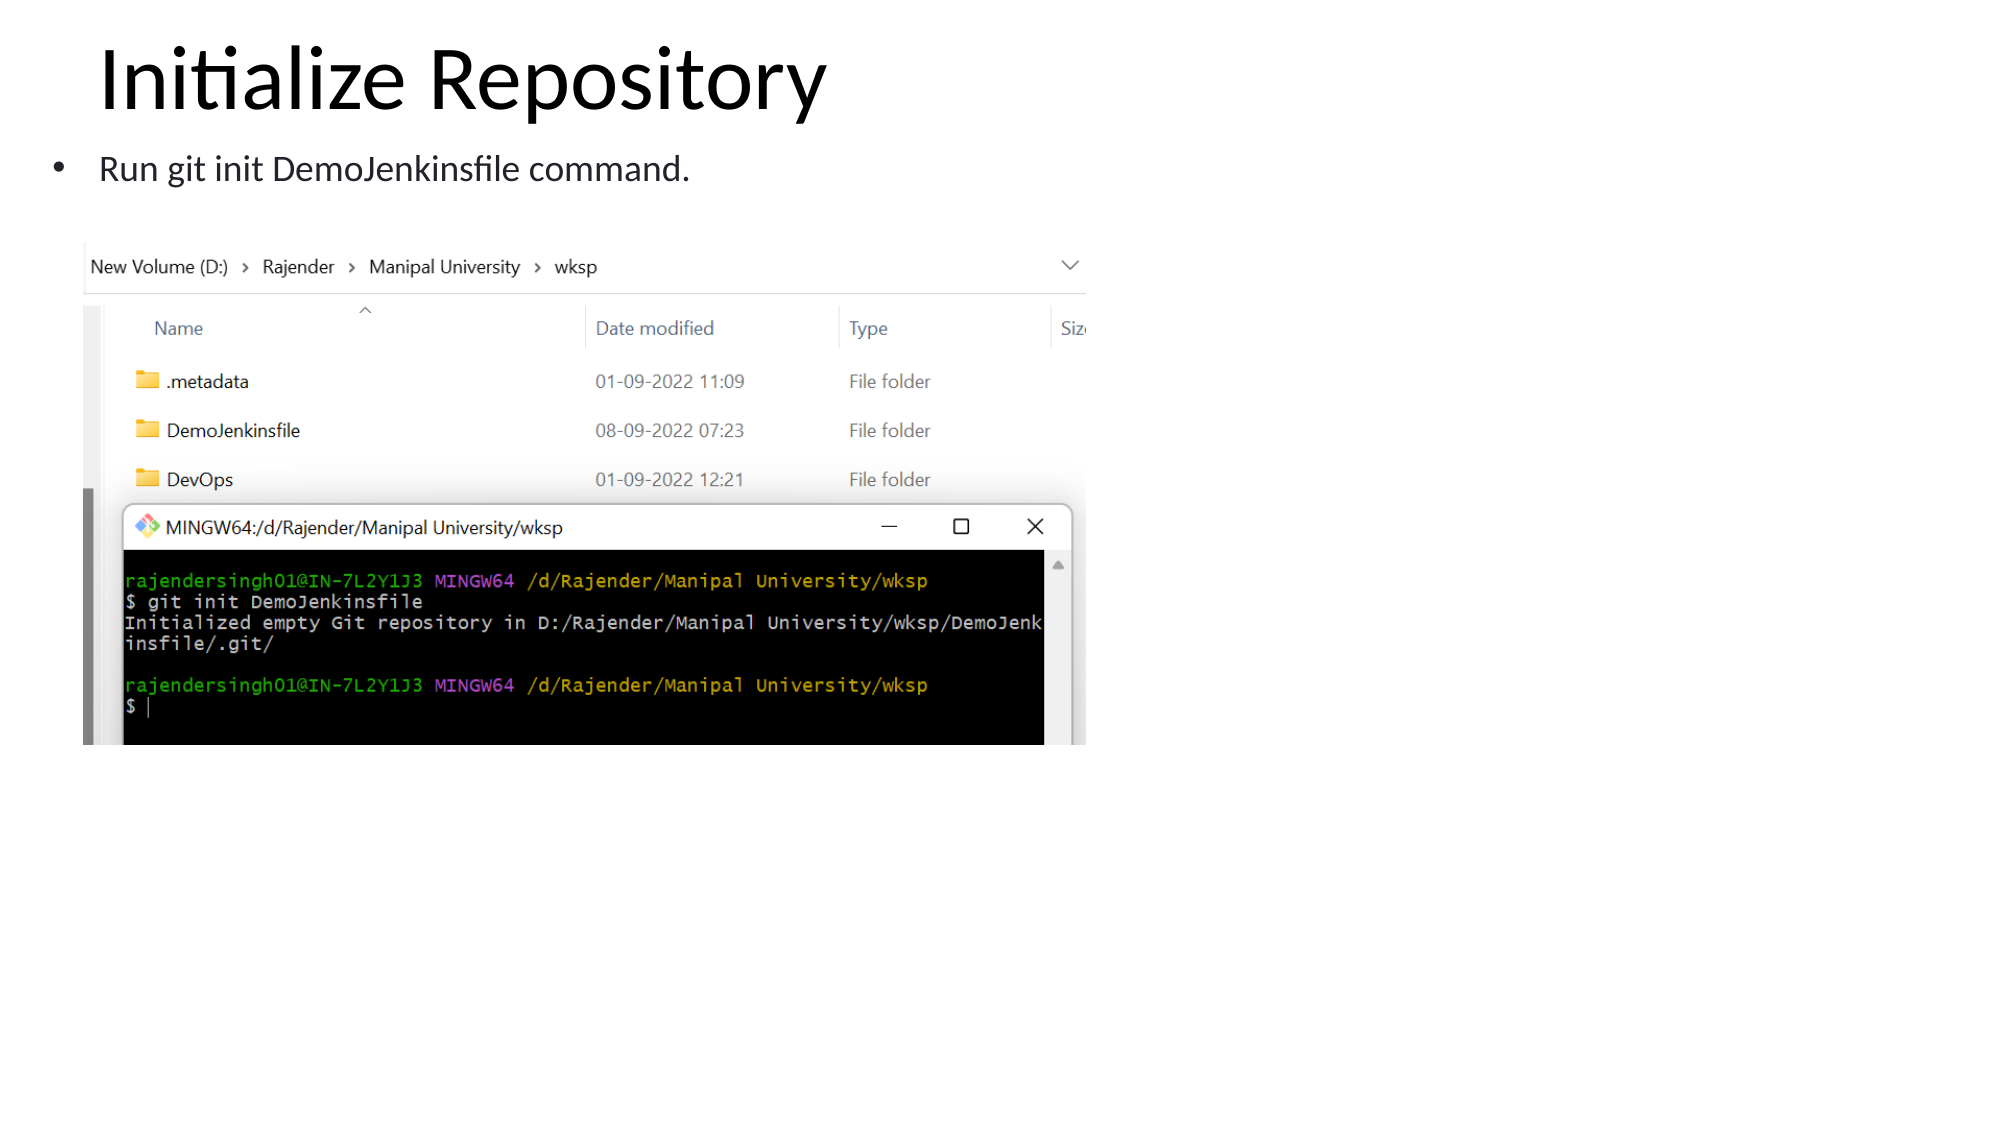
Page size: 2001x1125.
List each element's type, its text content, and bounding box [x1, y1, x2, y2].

text_box Run git init DemoJenkinsfile command. [37, 136, 1038, 242]
text_box Initialize Repository [83, 10, 1916, 135]
picture [83, 242, 1086, 745]
